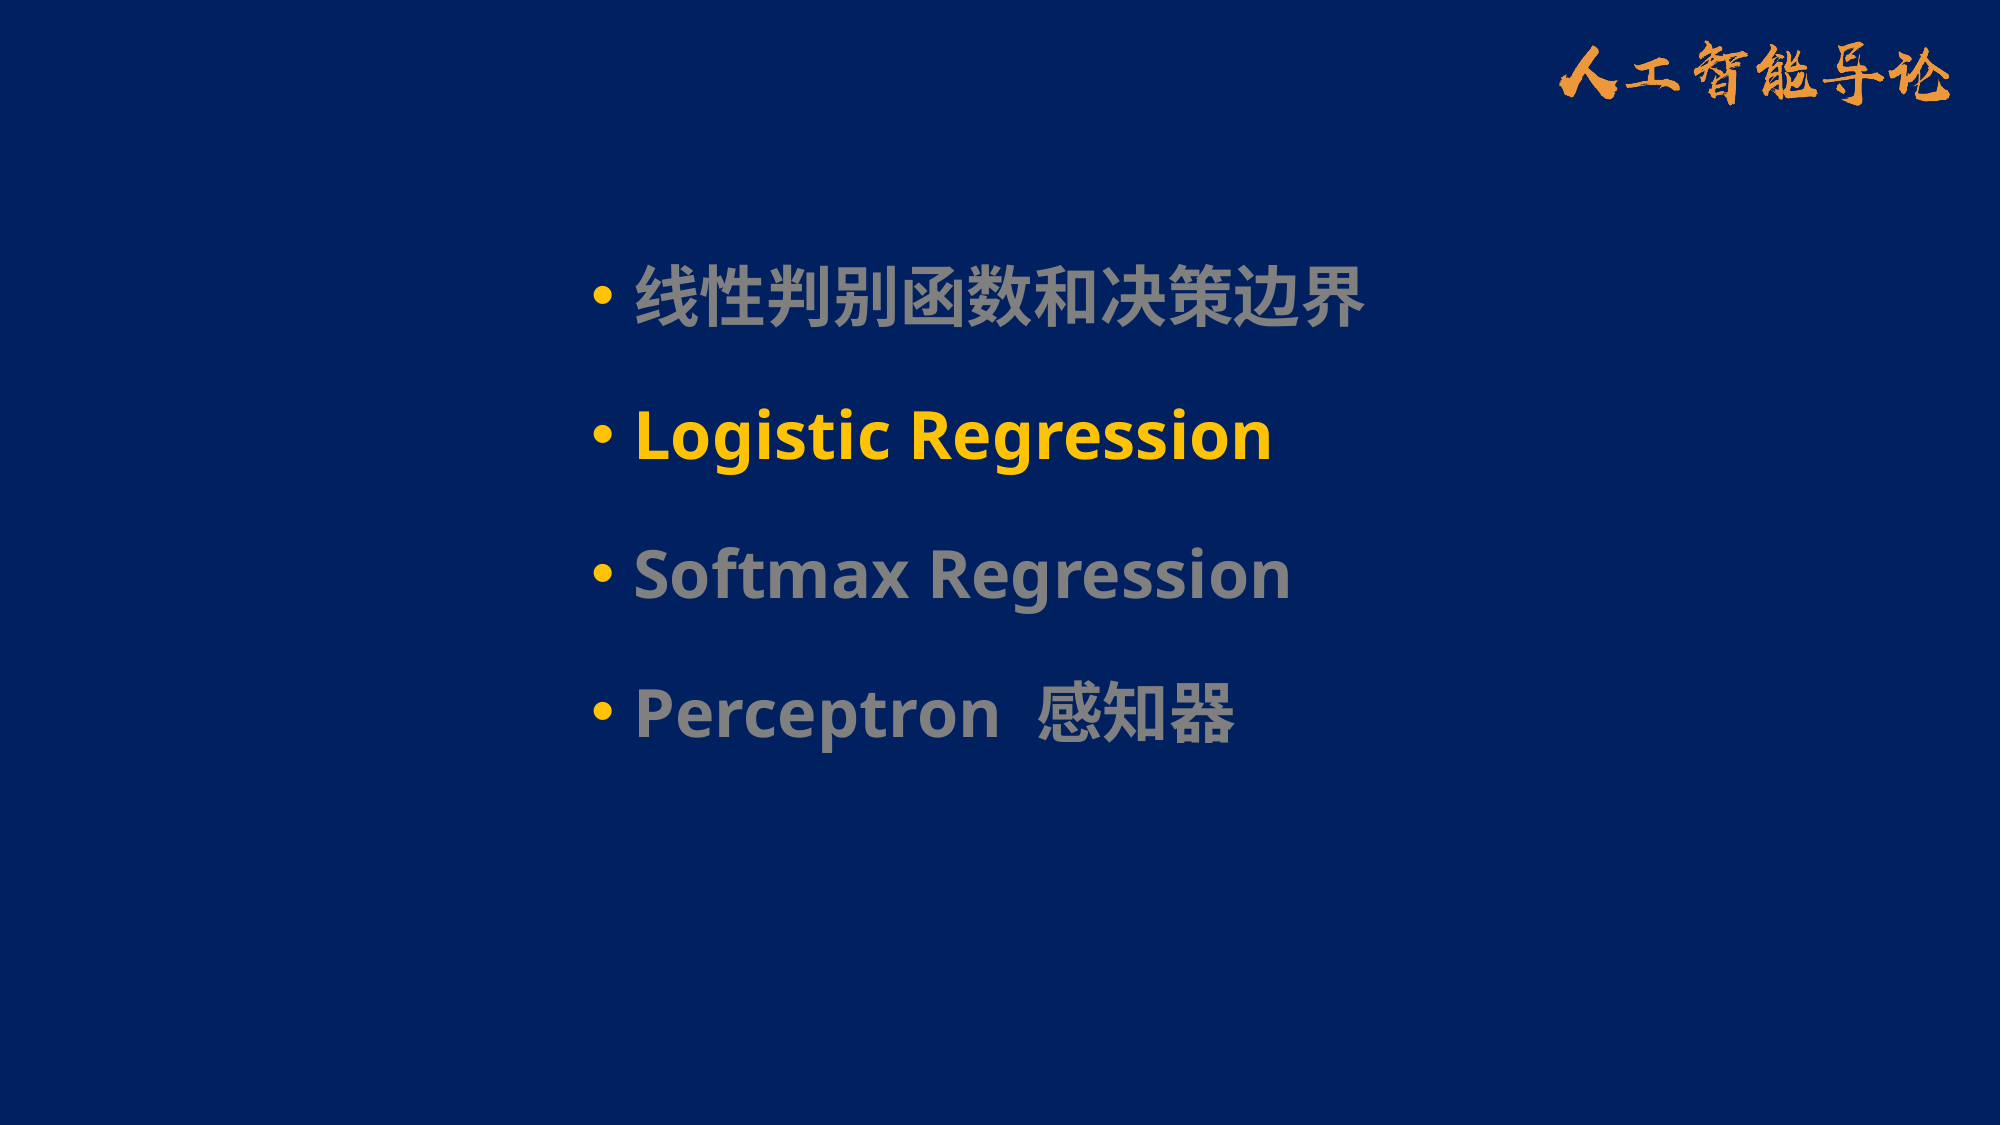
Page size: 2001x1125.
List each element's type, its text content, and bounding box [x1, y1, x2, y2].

picture [1527, 29, 1979, 119]
list 线性判别函数和决策边界 Logistic Regression Softmax Regression Perceptron 感知器 [575, 206, 1788, 1024]
